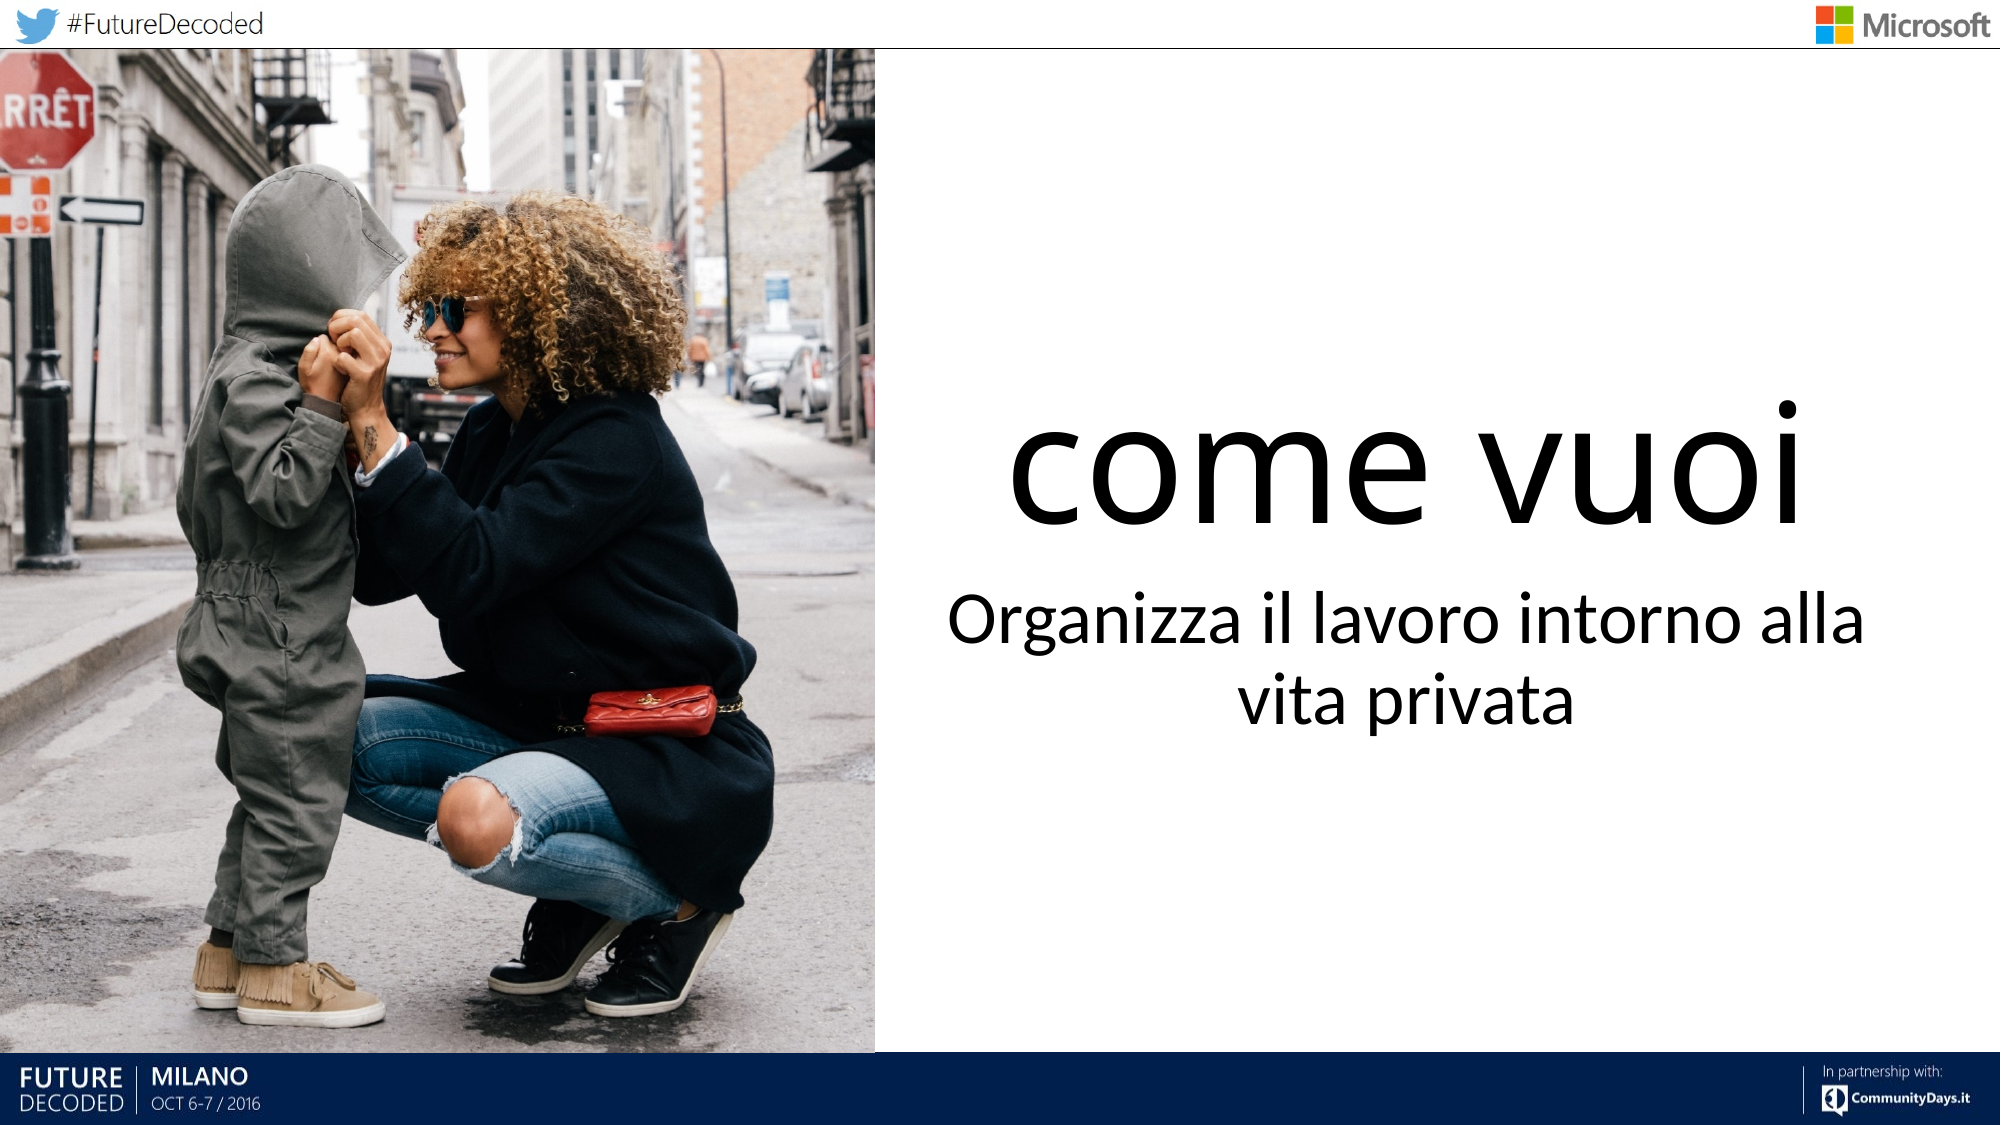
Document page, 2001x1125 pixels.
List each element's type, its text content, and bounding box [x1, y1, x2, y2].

title come vuoi [903, 98, 1912, 567]
list Organizza il lavoro intorno alla vita privata [903, 571, 1912, 818]
picture [0, 0, 268, 48]
picture [1812, 0, 2000, 48]
picture [0, 49, 2000, 1125]
